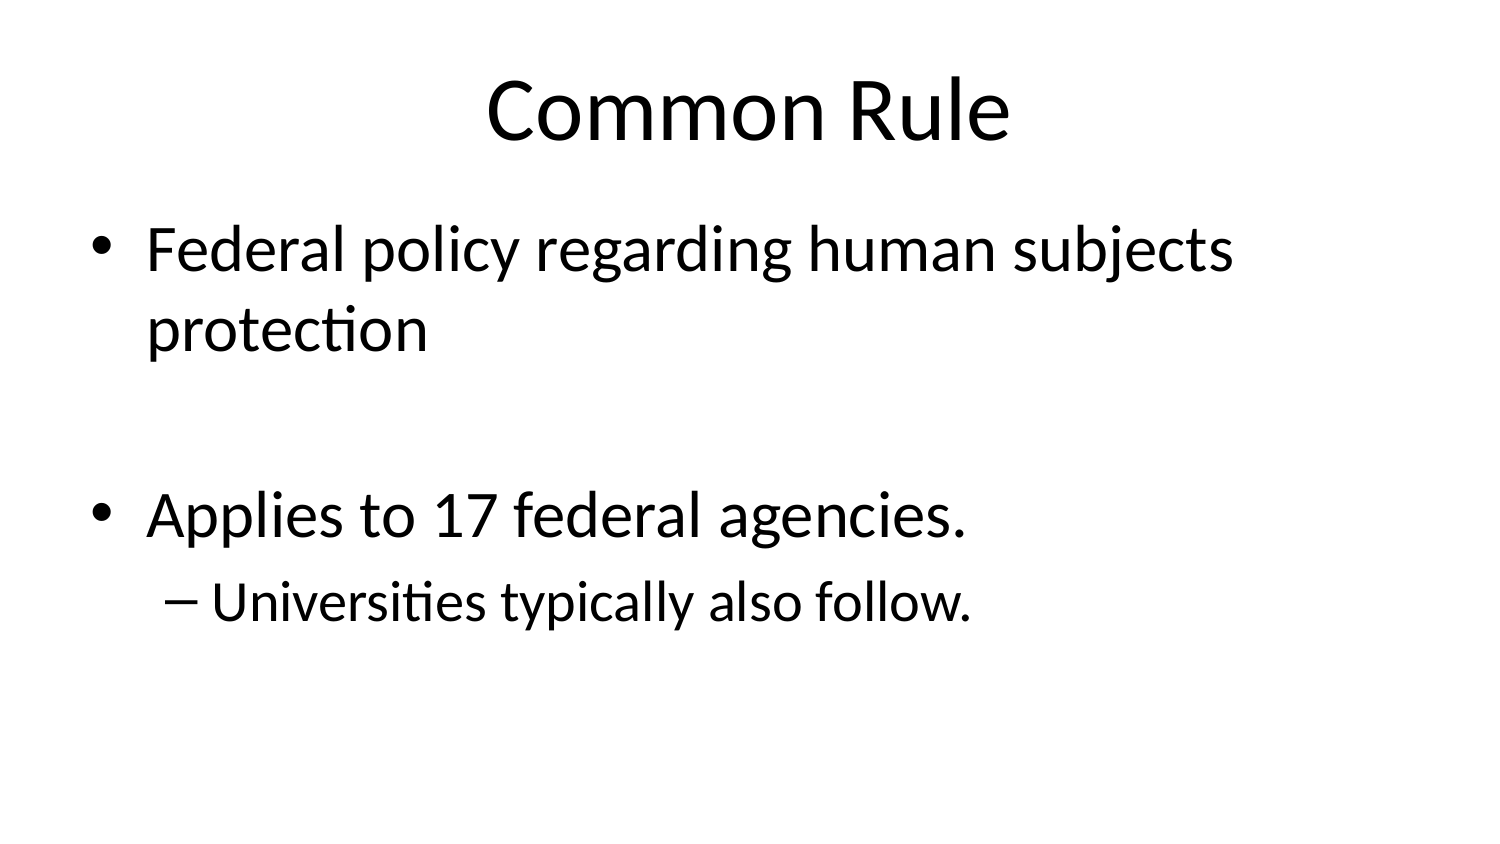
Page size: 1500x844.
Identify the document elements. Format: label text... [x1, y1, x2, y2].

title Common Rule [75, 33, 1425, 175]
list Federal policy regarding human subjects protection Applies to 17 federal agencies. Universities typically also follow. [75, 196, 1425, 754]
